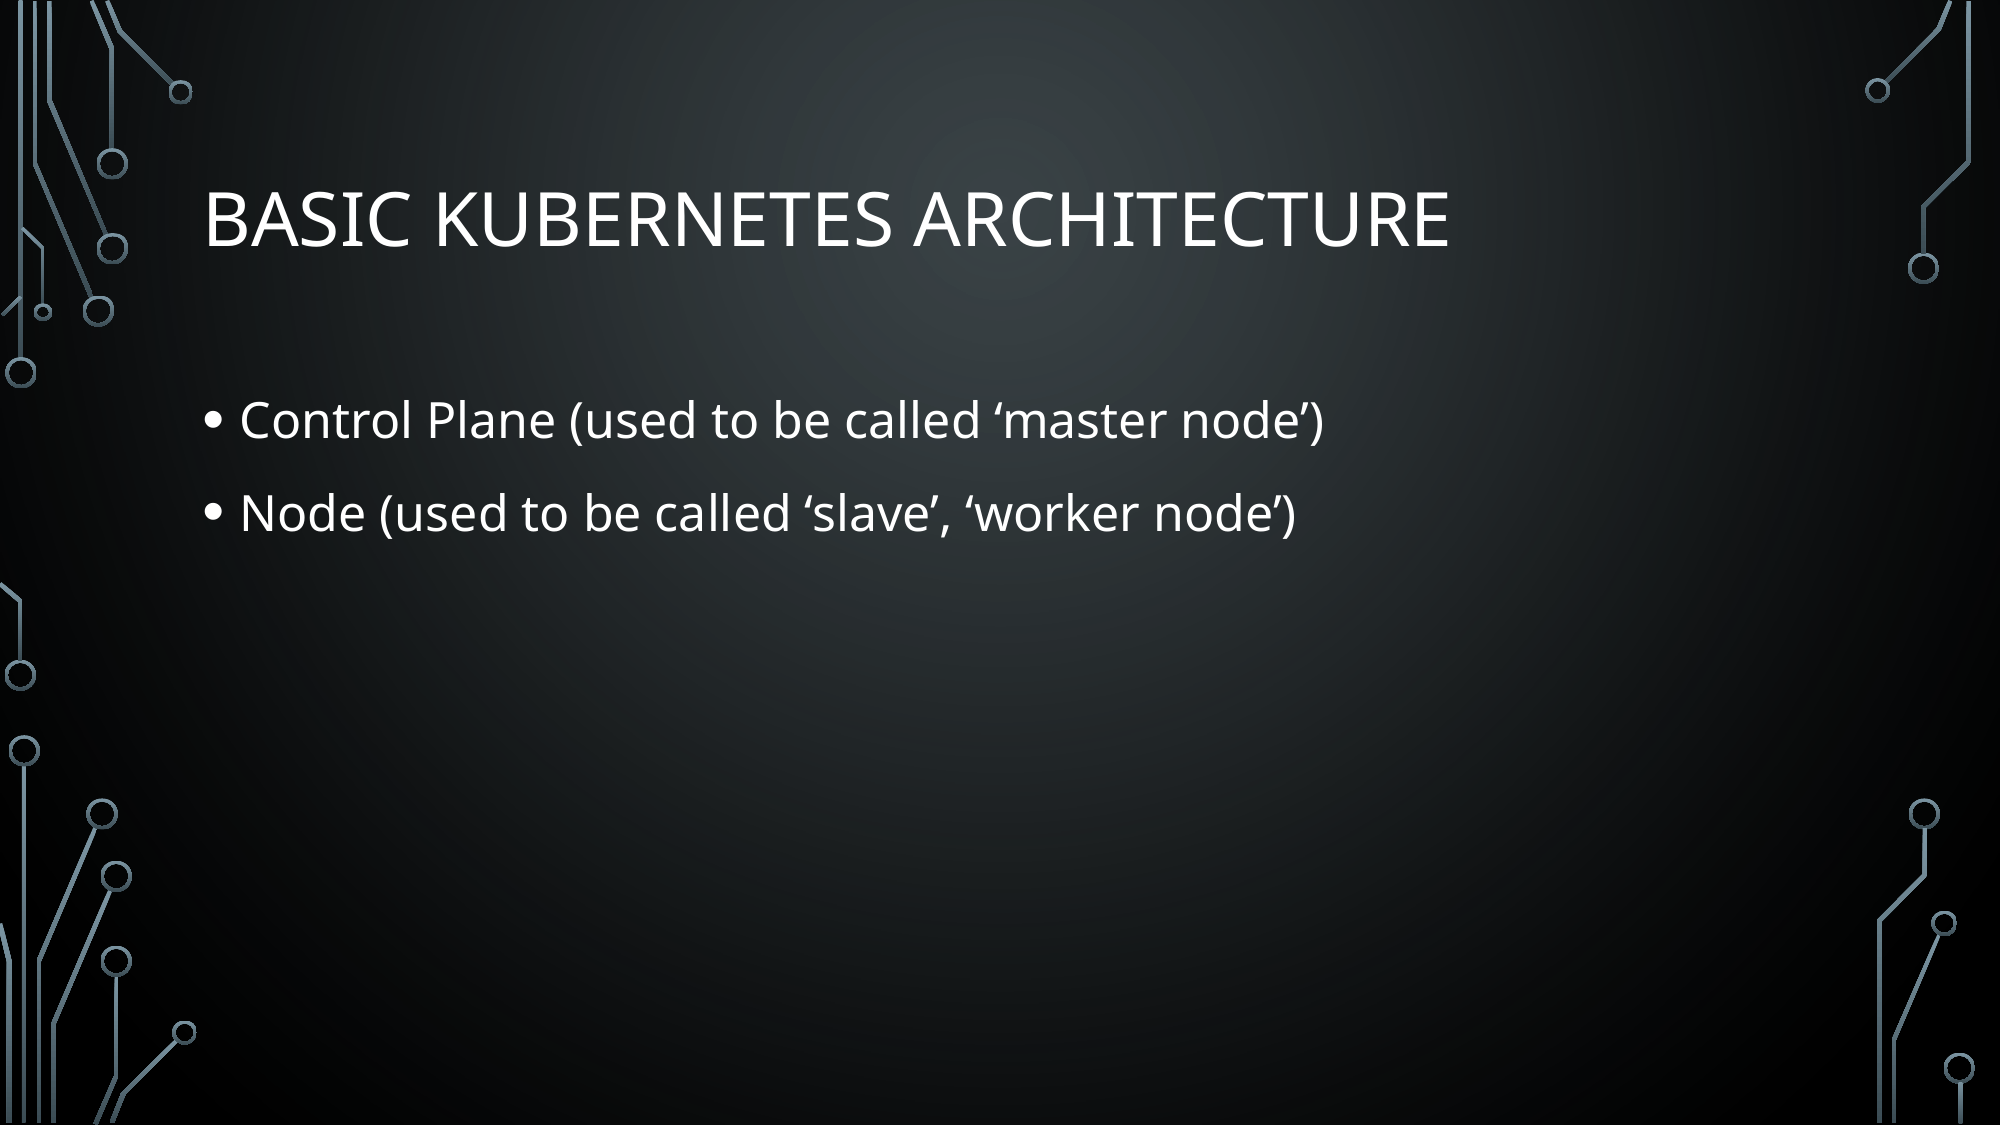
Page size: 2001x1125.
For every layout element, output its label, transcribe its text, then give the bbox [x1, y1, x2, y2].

list Control Plane (used to be called ‘master node’) Node (used to be called ‘slave’, ‘worker node’) [187, 369, 1813, 950]
title Basic Kubernetes Architecture [187, 101, 1813, 344]
